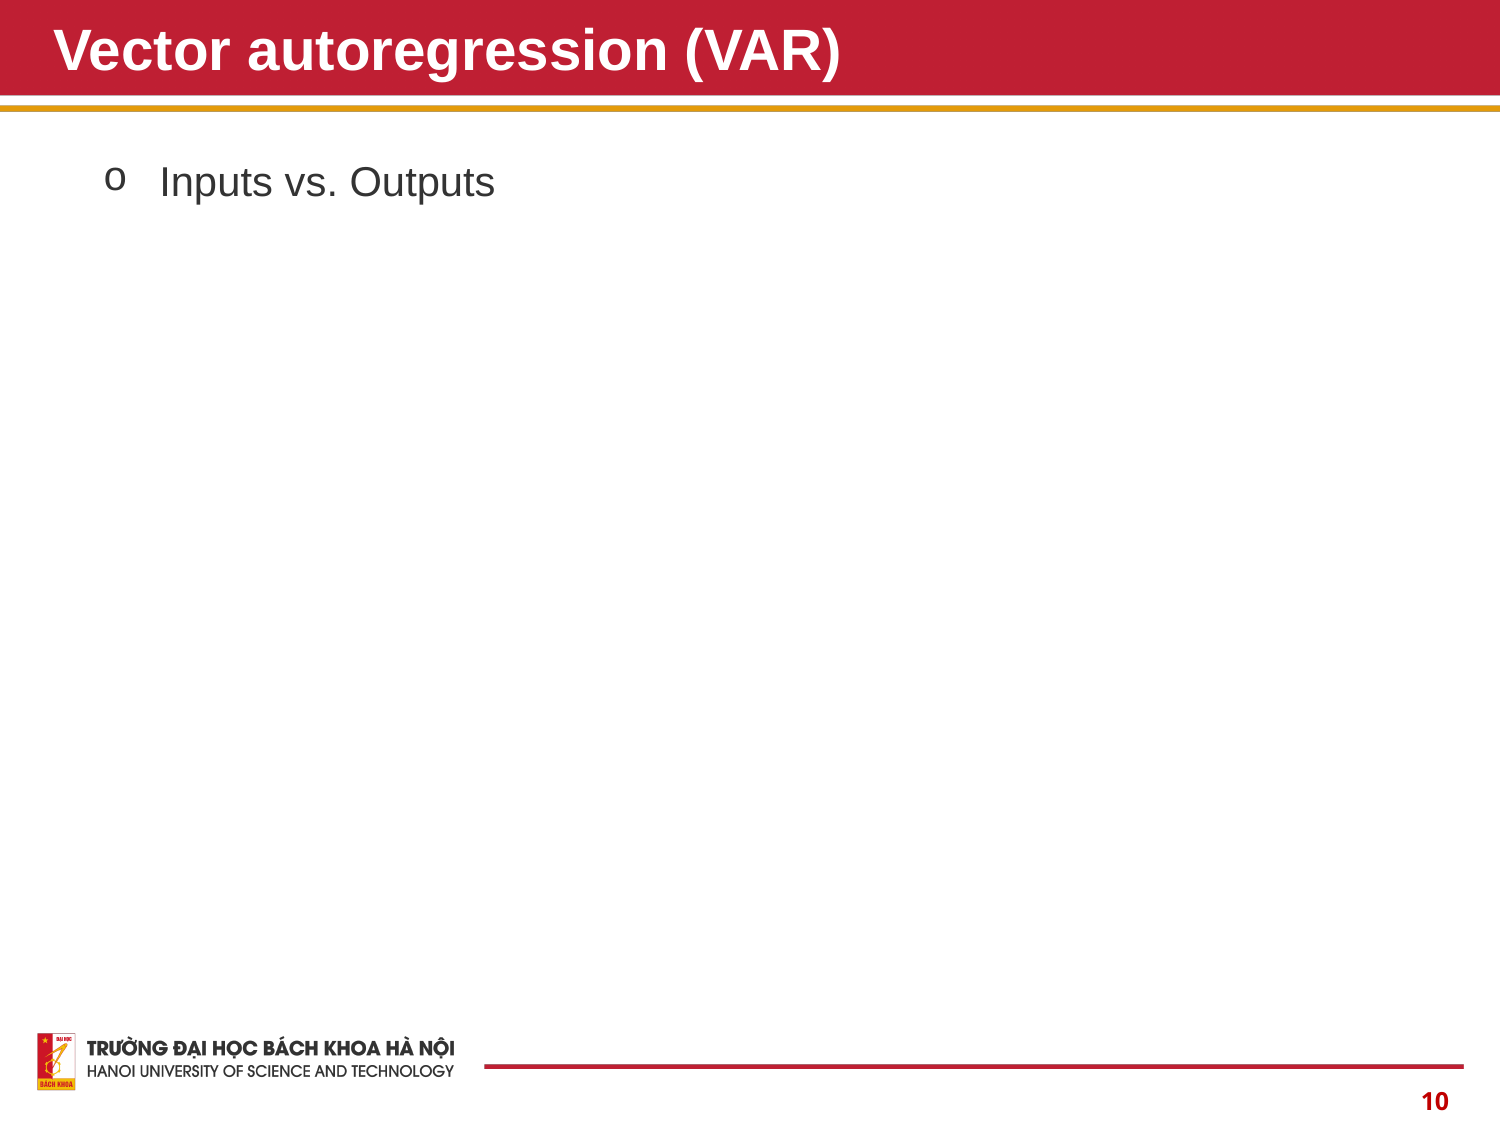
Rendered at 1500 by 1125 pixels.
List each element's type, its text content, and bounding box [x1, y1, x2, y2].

title Vector autoregression (VAR) [38, 12, 1462, 87]
text_box Inputs vs. Outputs [88, 134, 1401, 649]
picture [0, 0, 1500, 1125]
slide_number 10 [1126, 1078, 1464, 1125]
